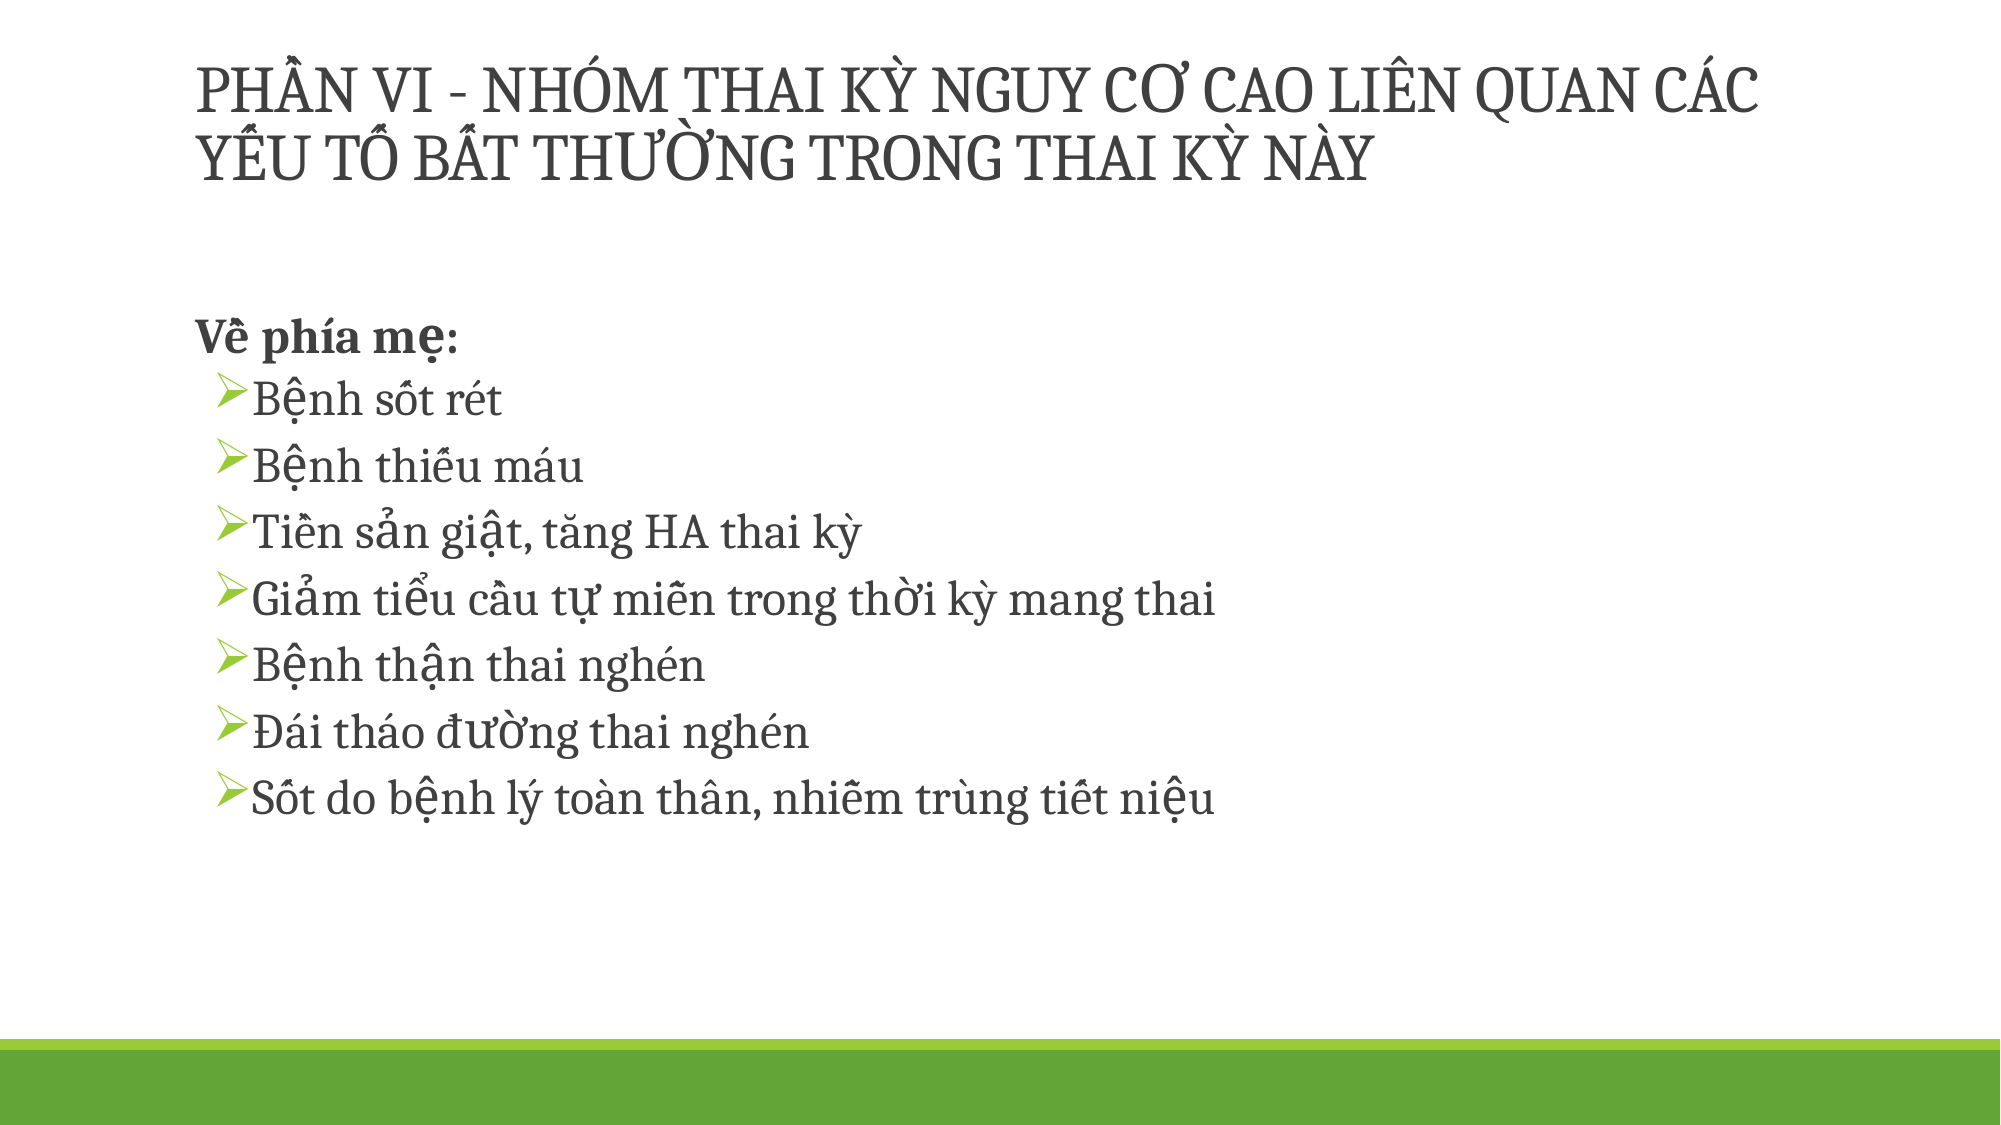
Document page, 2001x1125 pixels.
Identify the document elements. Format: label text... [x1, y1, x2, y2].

list Về phía mẹ: Bệnh sốt rét Bệnh thiếu máu Tiền sản giật, tăng HA thai kỳ Giảm tiểu cầu tự miễn trong thời kỳ mang thai Bệnh thận thai nghén Đái tháo đường thai nghén Sốt do bệnh lý toàn thân, nhiễm trùng tiết niệu [180, 302, 1830, 963]
title PHẦN VI - NHÓM THAI KỲ NGUY CƠ CAO LIÊN QUAN CÁC YẾU TỐ BẤT THƯỜNG TRONG THAI KỲ NÀY [180, 47, 1830, 285]
